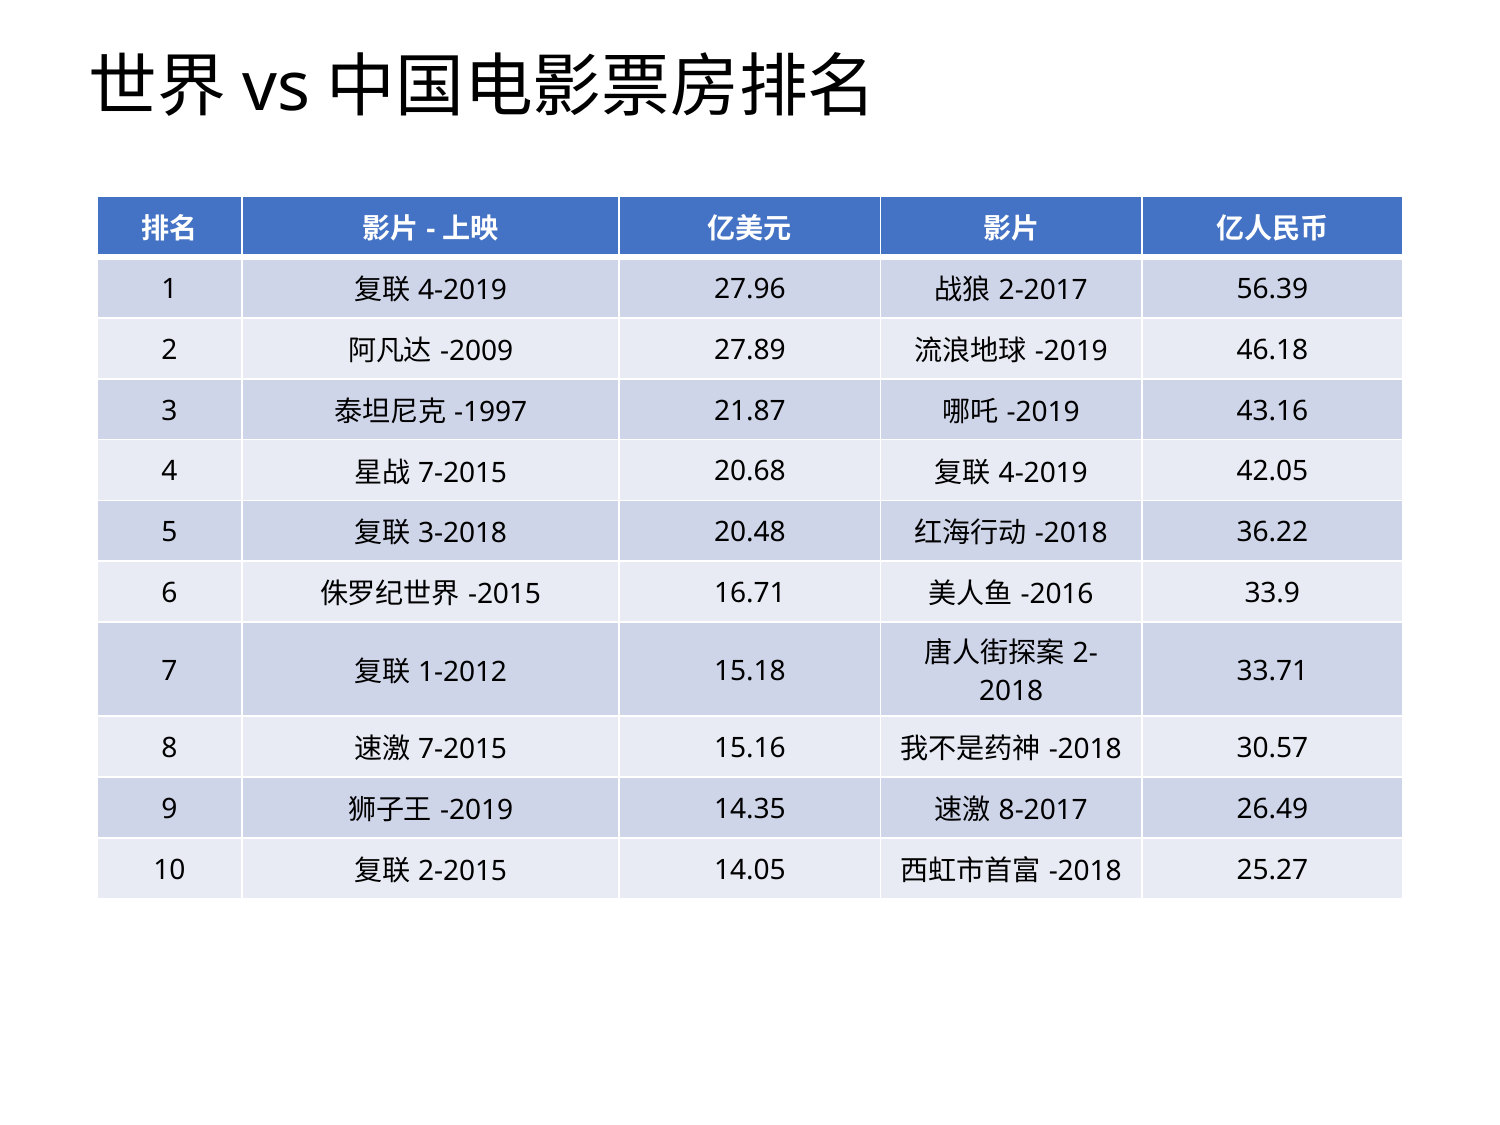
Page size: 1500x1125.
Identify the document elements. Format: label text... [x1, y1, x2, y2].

table_cell 56.39 [1143, 260, 1402, 317]
table_cell 战狼2-2017 [881, 260, 1141, 317]
table_cell 14.35 [620, 778, 880, 837]
table_cell 9 [98, 778, 241, 837]
table_cell 43.16 [1143, 380, 1402, 439]
table_cell 5 [98, 501, 241, 560]
table_cell 33.71 [1143, 623, 1402, 715]
table_cell 泰坦尼克-1997 [243, 380, 618, 439]
table_cell 星战7-2015 [243, 440, 618, 500]
table_cell 1 [98, 260, 241, 317]
table_cell 30.57 [1143, 717, 1402, 776]
table_cell 红海行动-2018 [881, 501, 1141, 560]
table_cell 复联4-2019 [881, 440, 1141, 500]
table_cell 狮子王-2019 [243, 778, 618, 837]
table_cell 8 [98, 717, 241, 776]
table_cell 流浪地球-2019 [881, 319, 1141, 378]
table_cell 3 [98, 380, 241, 439]
table_cell 复联1-2012 [243, 623, 618, 715]
table_cell 27.89 [620, 319, 880, 378]
table_cell 46.18 [1143, 319, 1402, 378]
table_cell 复联4-2019 [243, 260, 618, 317]
table_cell 26.49 [1143, 778, 1402, 837]
table_cell 复联3-2018 [243, 501, 618, 560]
table_cell 14.05 [620, 839, 880, 898]
table_cell 我不是药神-2018 [881, 717, 1141, 776]
table_cell 7 [98, 623, 241, 715]
table_cell 复联2-2015 [243, 839, 618, 898]
table_cell 16.71 [620, 562, 880, 621]
title 世界vs中国电影票房排名 [73, 19, 1352, 158]
table_cell 15.18 [620, 623, 880, 715]
table_cell 哪吒-2019 [881, 380, 1141, 439]
table_cell 速激8-2017 [881, 778, 1141, 837]
table_header 亿美元 [620, 197, 880, 254]
table_cell 33.9 [1143, 562, 1402, 621]
table_cell 唐人街探案2-2018 [881, 623, 1141, 715]
table_cell 侏罗纪世界-2015 [243, 562, 618, 621]
table_cell 15.16 [620, 717, 880, 776]
table_header 排名 [98, 197, 241, 254]
table_header 影片 [881, 197, 1141, 254]
table_cell 36.22 [1143, 501, 1402, 560]
table_cell 42.05 [1143, 440, 1402, 500]
table_cell 20.48 [620, 501, 880, 560]
table_cell 25.27 [1143, 839, 1402, 898]
table_cell 6 [98, 562, 241, 621]
table_cell 美人鱼-2016 [881, 562, 1141, 621]
table_header 影片-上映 [243, 197, 618, 254]
table_cell 速激7-2015 [243, 717, 618, 776]
table_cell 20.68 [620, 440, 880, 500]
table_cell 27.96 [620, 260, 880, 317]
table_cell 西虹市首富-2018 [881, 839, 1141, 898]
table_cell 阿凡达-2009 [243, 319, 618, 378]
table_cell 21.87 [620, 380, 880, 439]
table_header 亿人民币 [1143, 197, 1402, 254]
table_cell 4 [98, 440, 241, 500]
table_cell 2 [98, 319, 241, 378]
table_cell 10 [98, 839, 241, 898]
